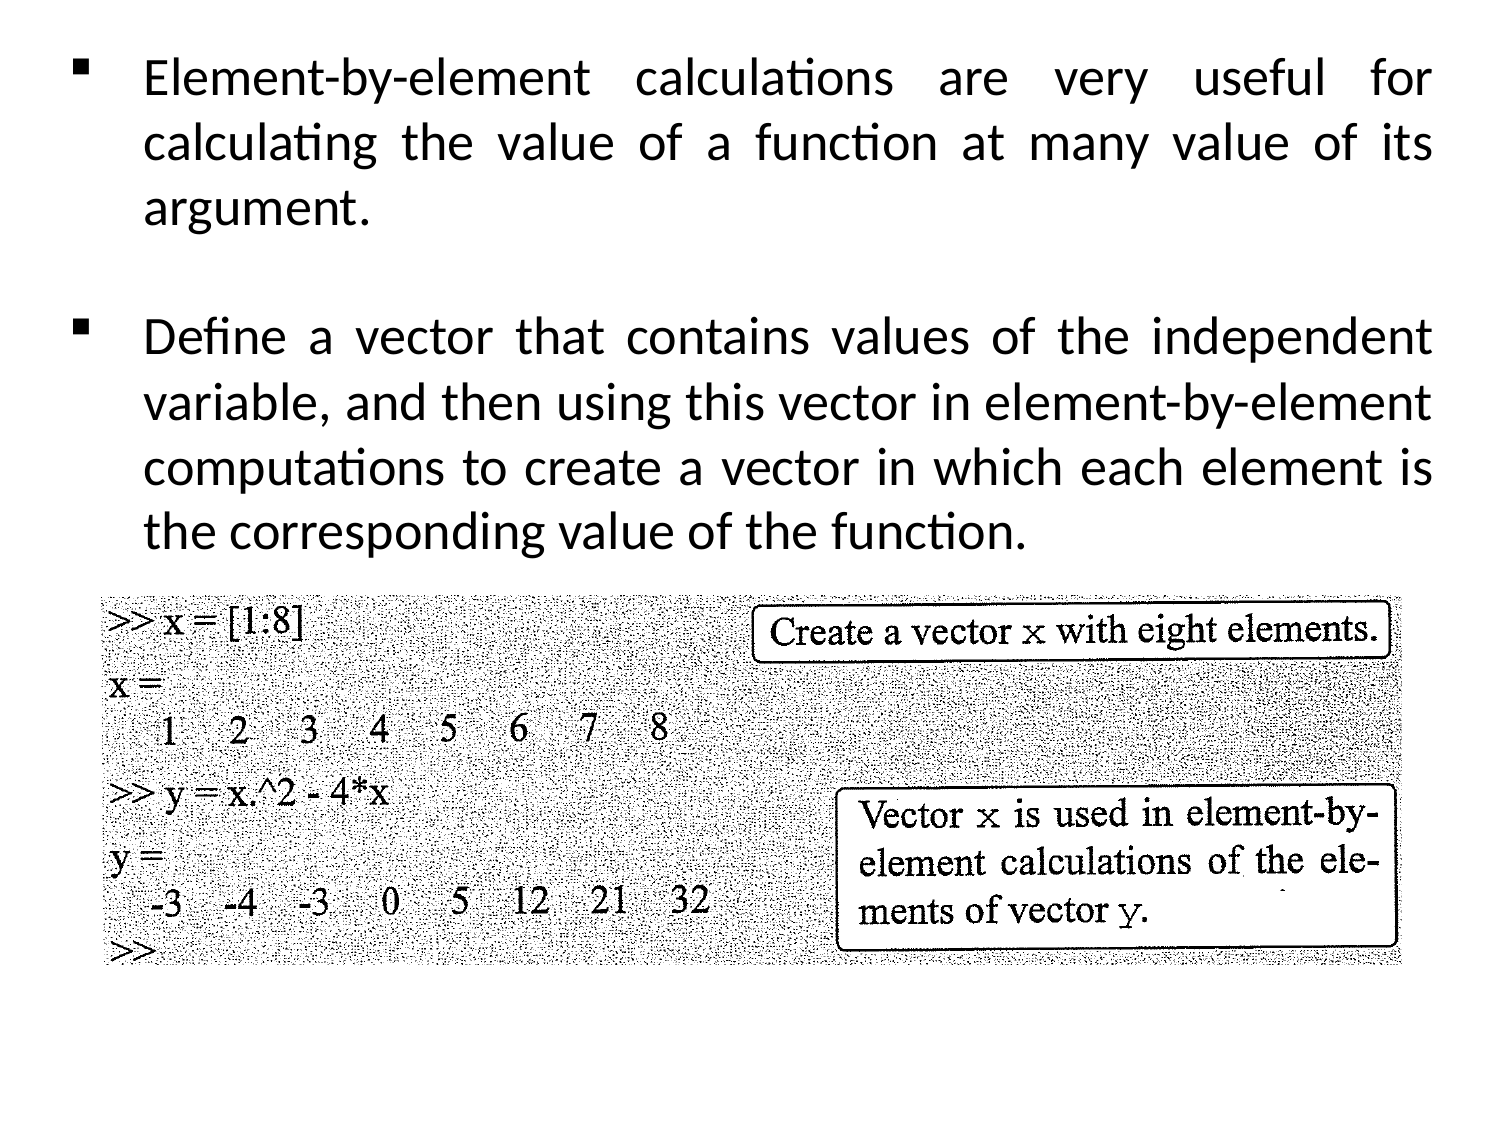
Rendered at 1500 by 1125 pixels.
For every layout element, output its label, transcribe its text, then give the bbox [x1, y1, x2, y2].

picture [100, 595, 1402, 965]
text_box Element-by-element calculations are very useful for calculating the value of a function at many value of its argument. Define a vector that contains values of the independent variable, and then using this vector in element-by-element computations to create a vector in which each element is the corresponding value of the function. [53, 33, 1451, 569]
